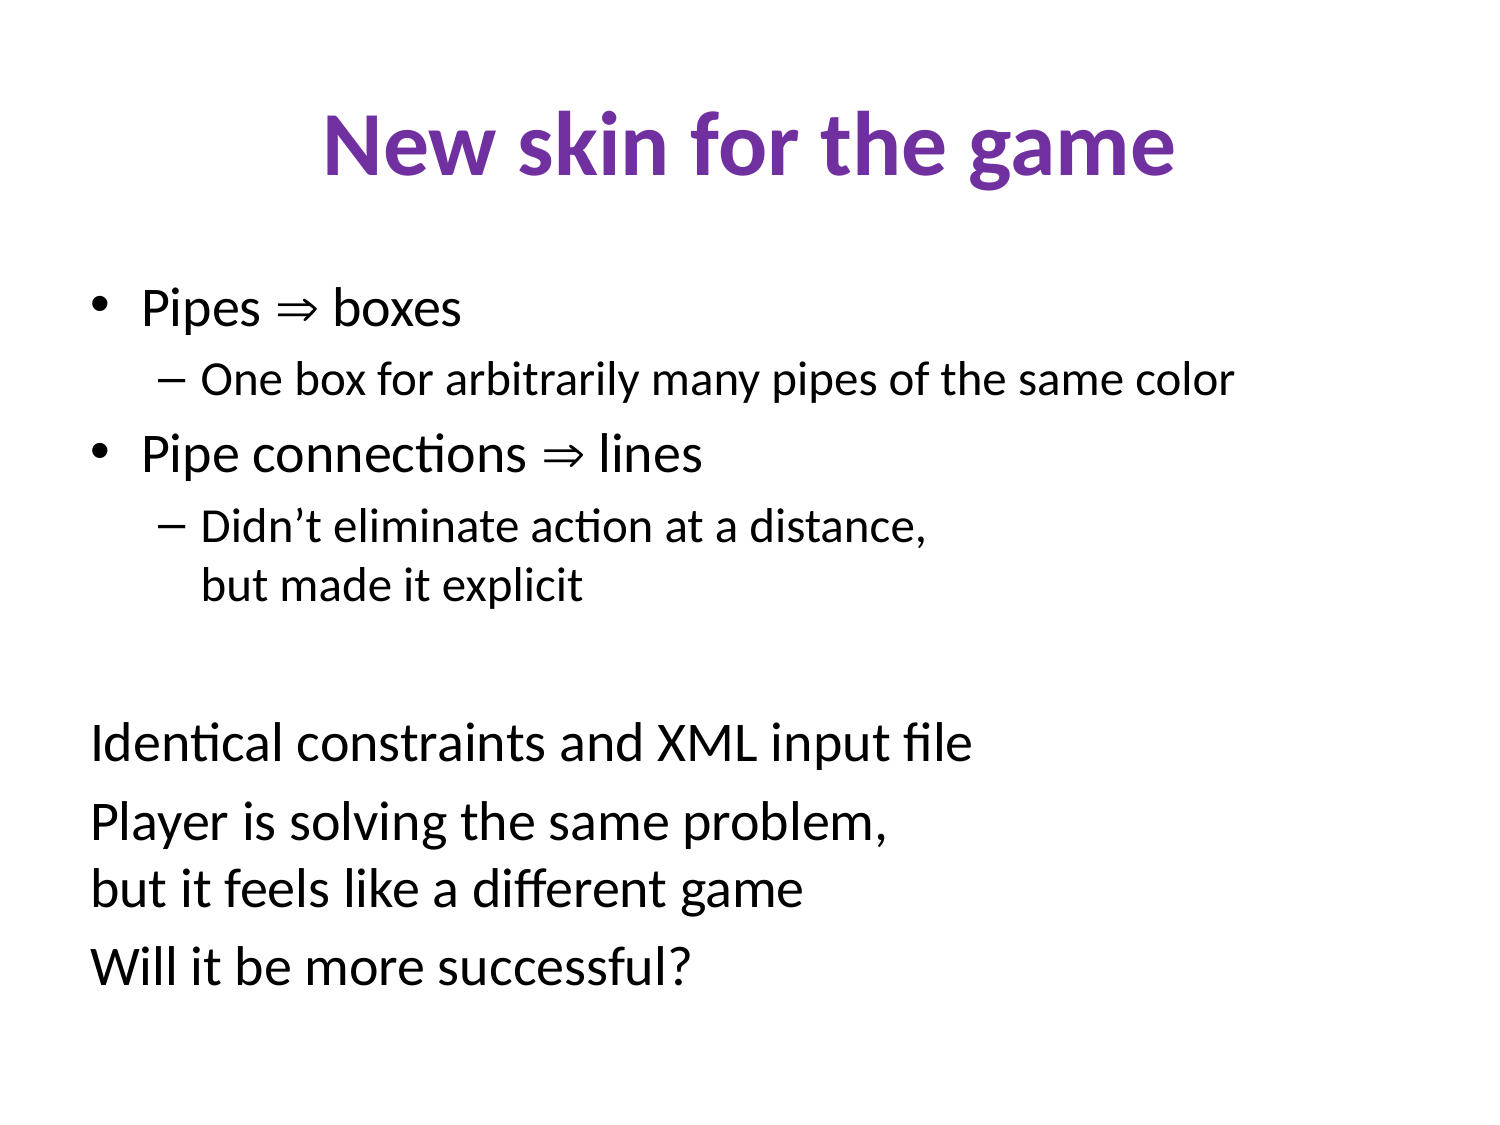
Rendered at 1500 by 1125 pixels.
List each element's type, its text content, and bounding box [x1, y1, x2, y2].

title New skin for the game [75, 45, 1425, 233]
list Pipes  boxes One box for arbitrarily many pipes of the same color Pipe connections  lines Didn’t eliminate action at a distance, but made it explicit Identical constraints and XML input file Player is solving the same problem, but it feels like a different game Will it be more successful? [75, 262, 1425, 1005]
